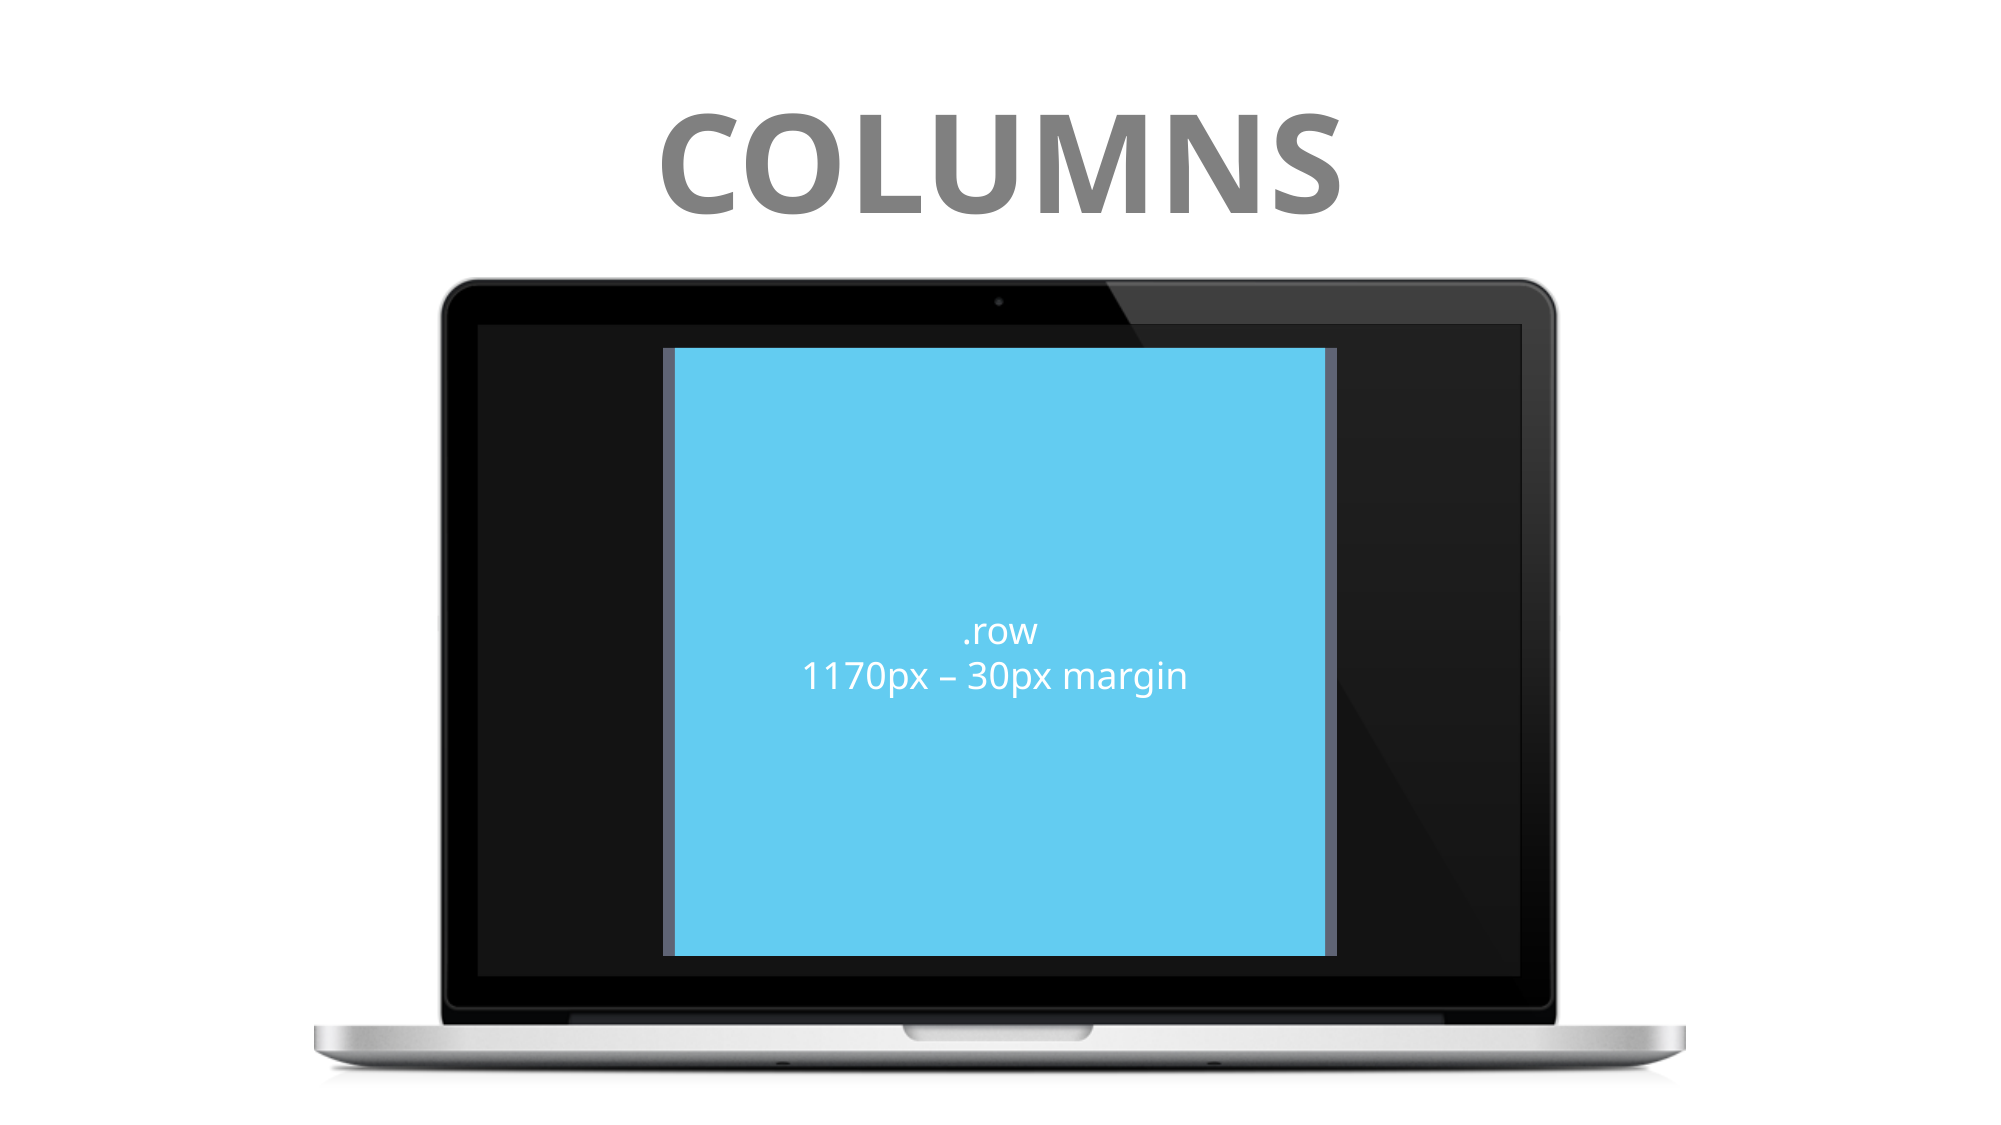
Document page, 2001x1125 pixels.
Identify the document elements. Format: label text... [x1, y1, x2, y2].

text_box [662, 347, 674, 957]
text_box .row 1170px – 30px margin [674, 347, 1326, 957]
text_box [1326, 347, 1338, 957]
picture [314, 278, 1686, 1088]
title COLUMNS [137, 59, 1863, 278]
